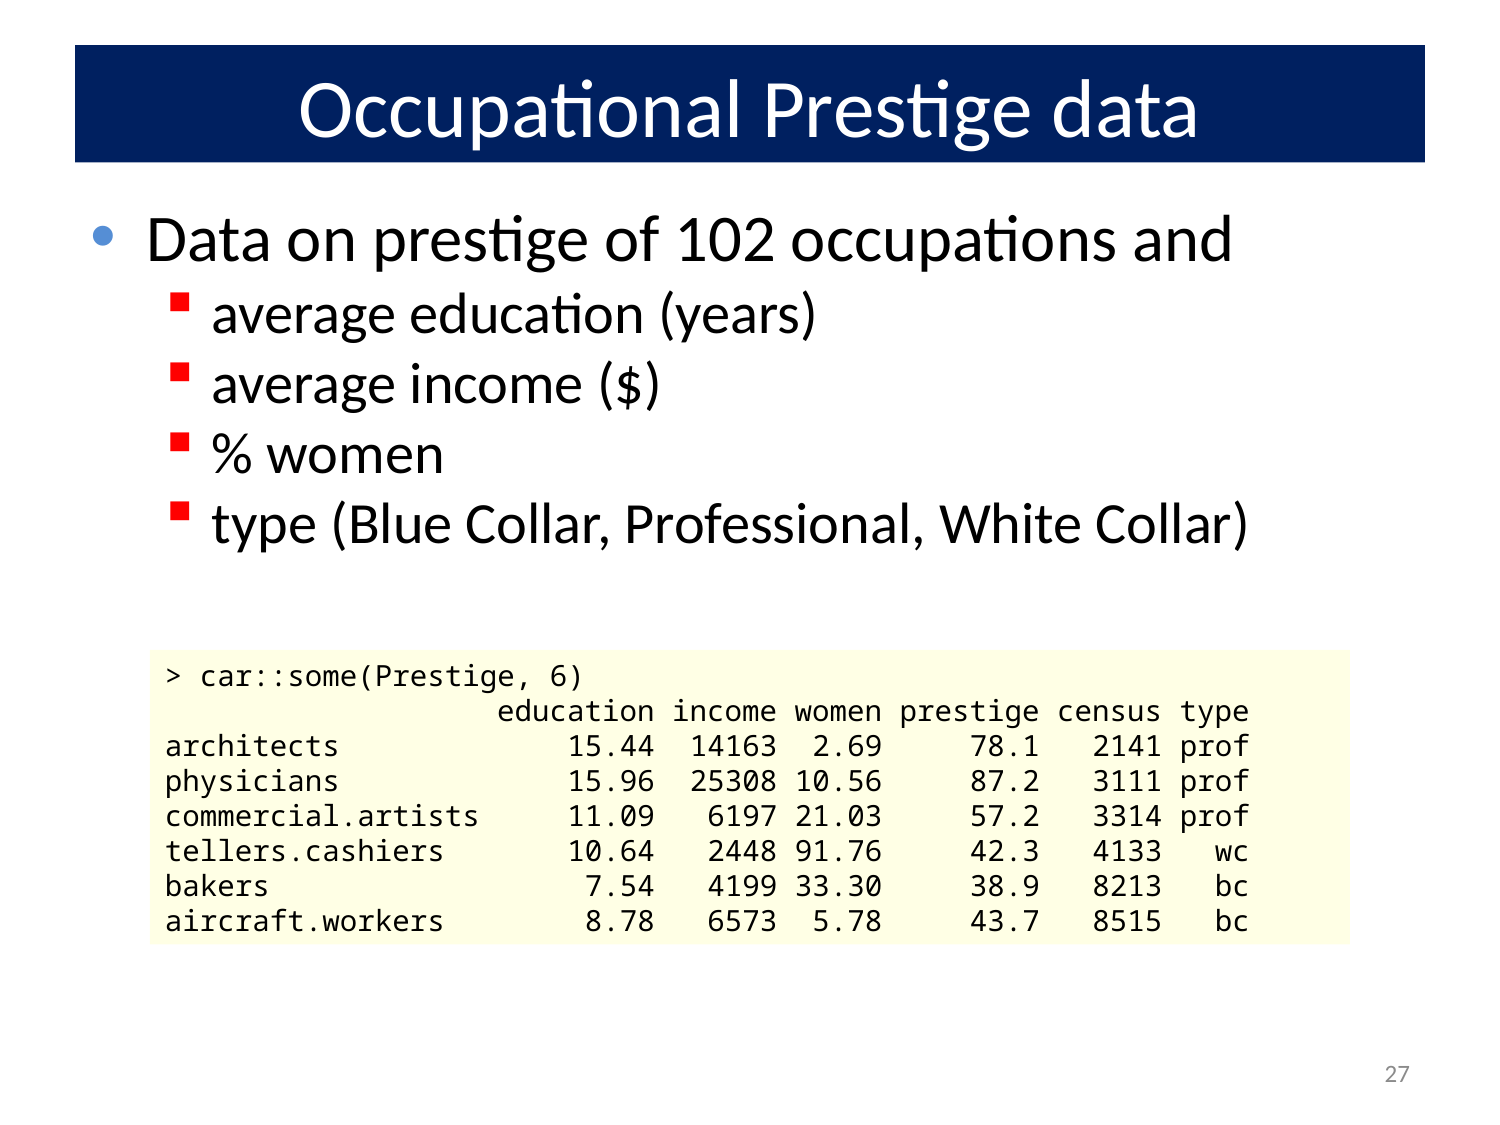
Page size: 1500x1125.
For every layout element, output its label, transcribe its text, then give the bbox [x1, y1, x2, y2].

title Occupational Prestige data [75, 45, 1425, 163]
text_box > car::some(Prestige, 6) education income women prestige census type architects 15.44 14163 2.69 78.1 2141 prof physicians 15.96 25308 10.56 87.2 3111 prof commercial.artists 11.09 6197 21.03 57.2 3314 prof tellers.cashiers 10.64 2448 91.76 42.3 4133 wc bakers 7.54 4199 33.30 38.9 8213 bc aircraft.workers 8.78 6573 5.78 43.7 8515 bc [149, 649, 1350, 945]
slide_number 27 [1074, 1042, 1425, 1103]
list Data on prestige of 102 occupations and average education (years) average income ($) % women type (Blue Collar, Professional, White Collar) [75, 187, 1425, 1038]
